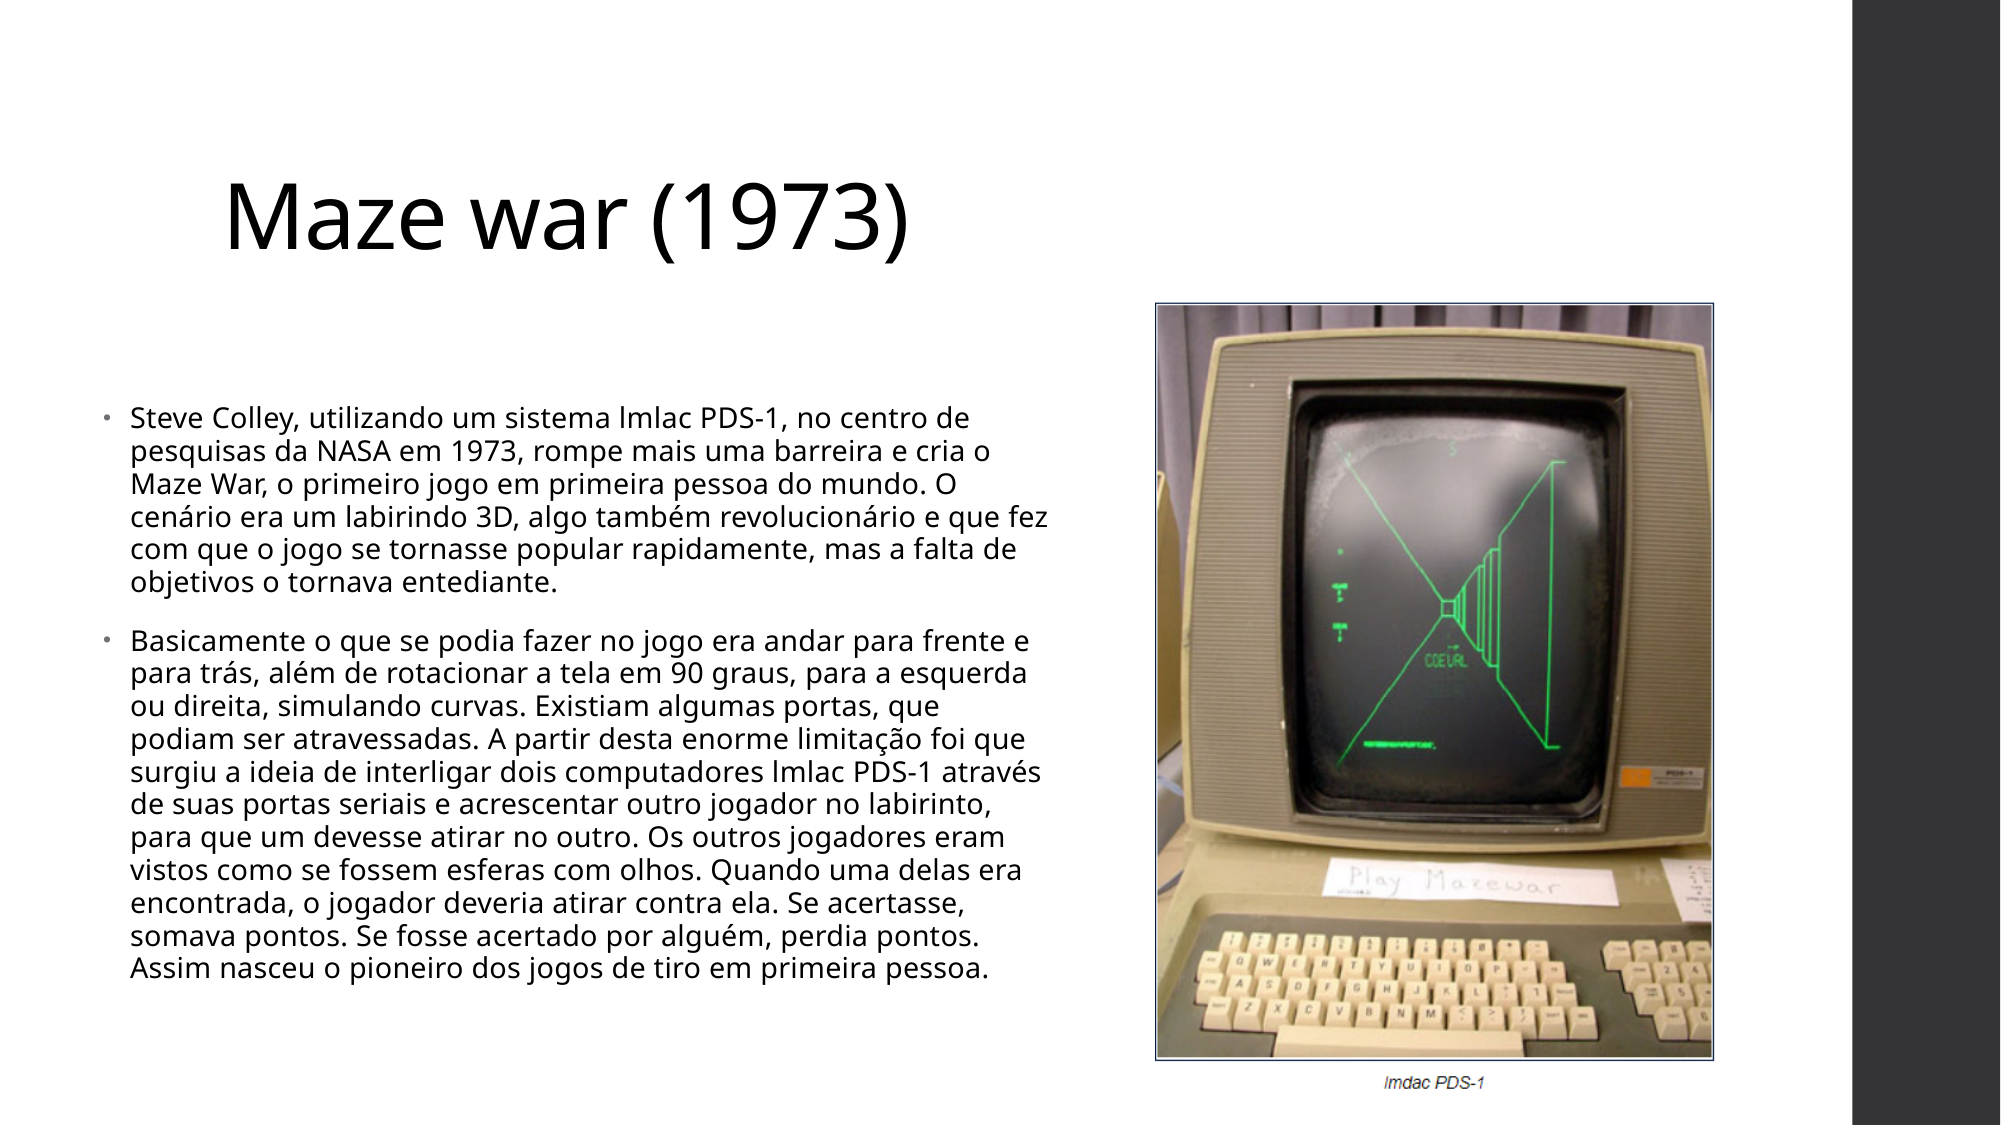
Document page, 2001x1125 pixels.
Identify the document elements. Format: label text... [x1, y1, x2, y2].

list Steve Colley, utilizando um sistema lmlac PDS-1, no centro de pesquisas da NASA em 1973, rompe mais uma barreira e cria o Maze War, o primeiro jogo em primeira pessoa do mundo. O cenário era um labirindo 3D, algo também revolucionário e que fez com que o jogo se tornasse popular rapidamente, mas a falta de objetivos o tornava entediante. Basicamente o que se podia fazer no jogo era andar para frente e para trás, além de rotacionar a tela em 90 graus, para a esquerda ou direita, simulando curvas. Existiam algumas portas, que podiam ser atravessadas. A partir desta enorme limitação foi que surgiu a ideia de interligar dois computadores lmlac PDS-1 através de suas portas seriais e acrescentar outro jogador no labirinto, para que um devesse atirar no outro. Os outros jogadores eram vistos como se fossem esferas com olhos. Quando uma delas era encontrada, o jogador deveria atirar contra ela. Se acertasse, somava pontos. Se fosse acertado por alguém, perdia pontos. Assim nasceu o pioneiro dos jogos de tiro em primeira pessoa. [88, 394, 1068, 1026]
picture [1155, 299, 1718, 1095]
title Maze war (1973) [206, 60, 1797, 278]
